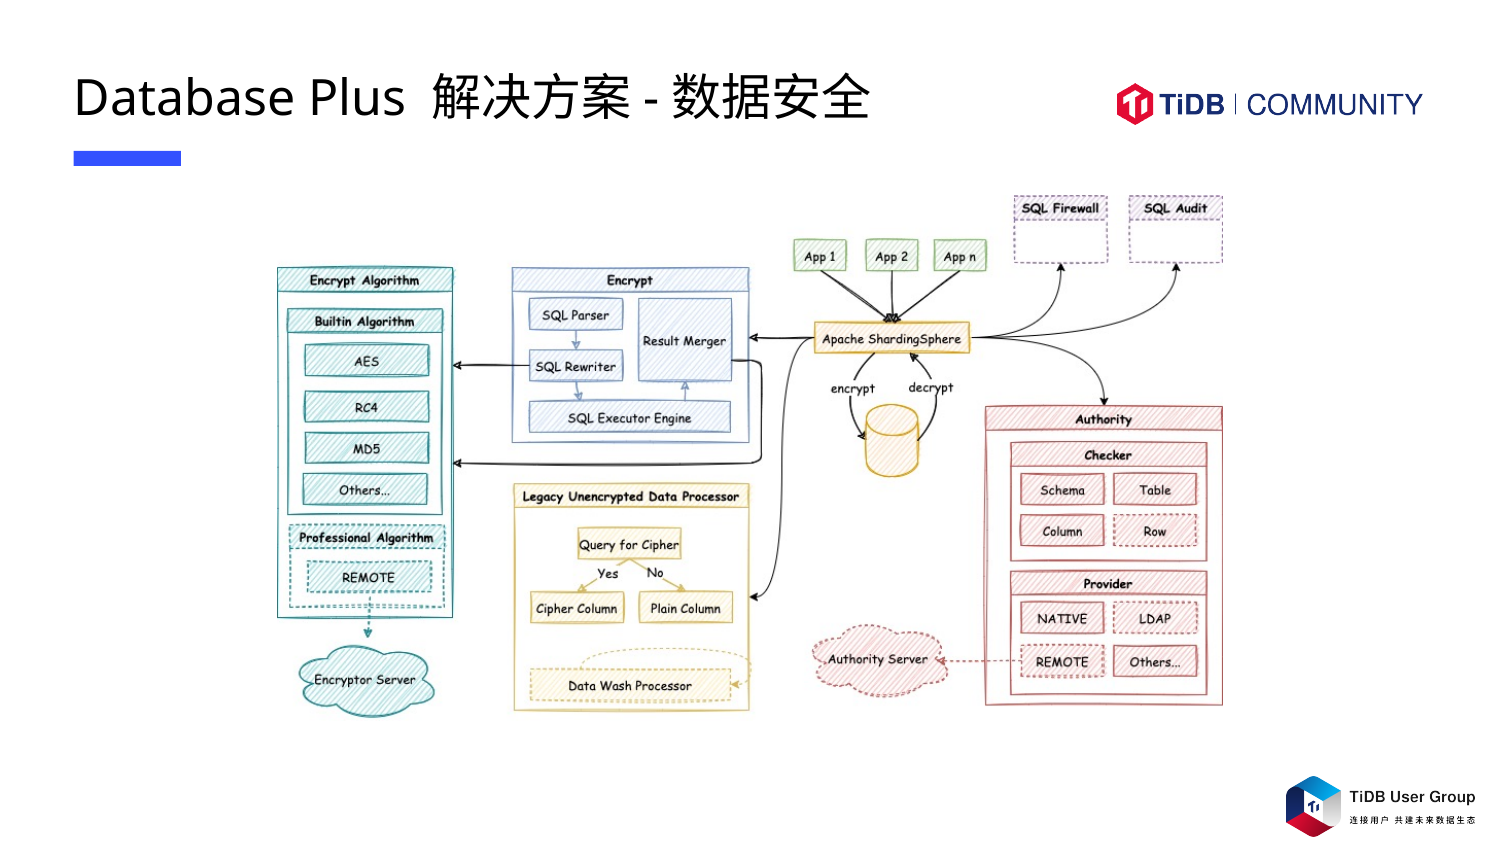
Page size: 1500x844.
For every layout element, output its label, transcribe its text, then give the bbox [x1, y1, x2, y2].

picture [1286, 776, 1475, 837]
text_box [73, 150, 181, 166]
picture [1116, 83, 1423, 125]
text_box Database Plus 解决方案-数据安全 [59, 50, 1046, 140]
picture [277, 195, 1223, 721]
